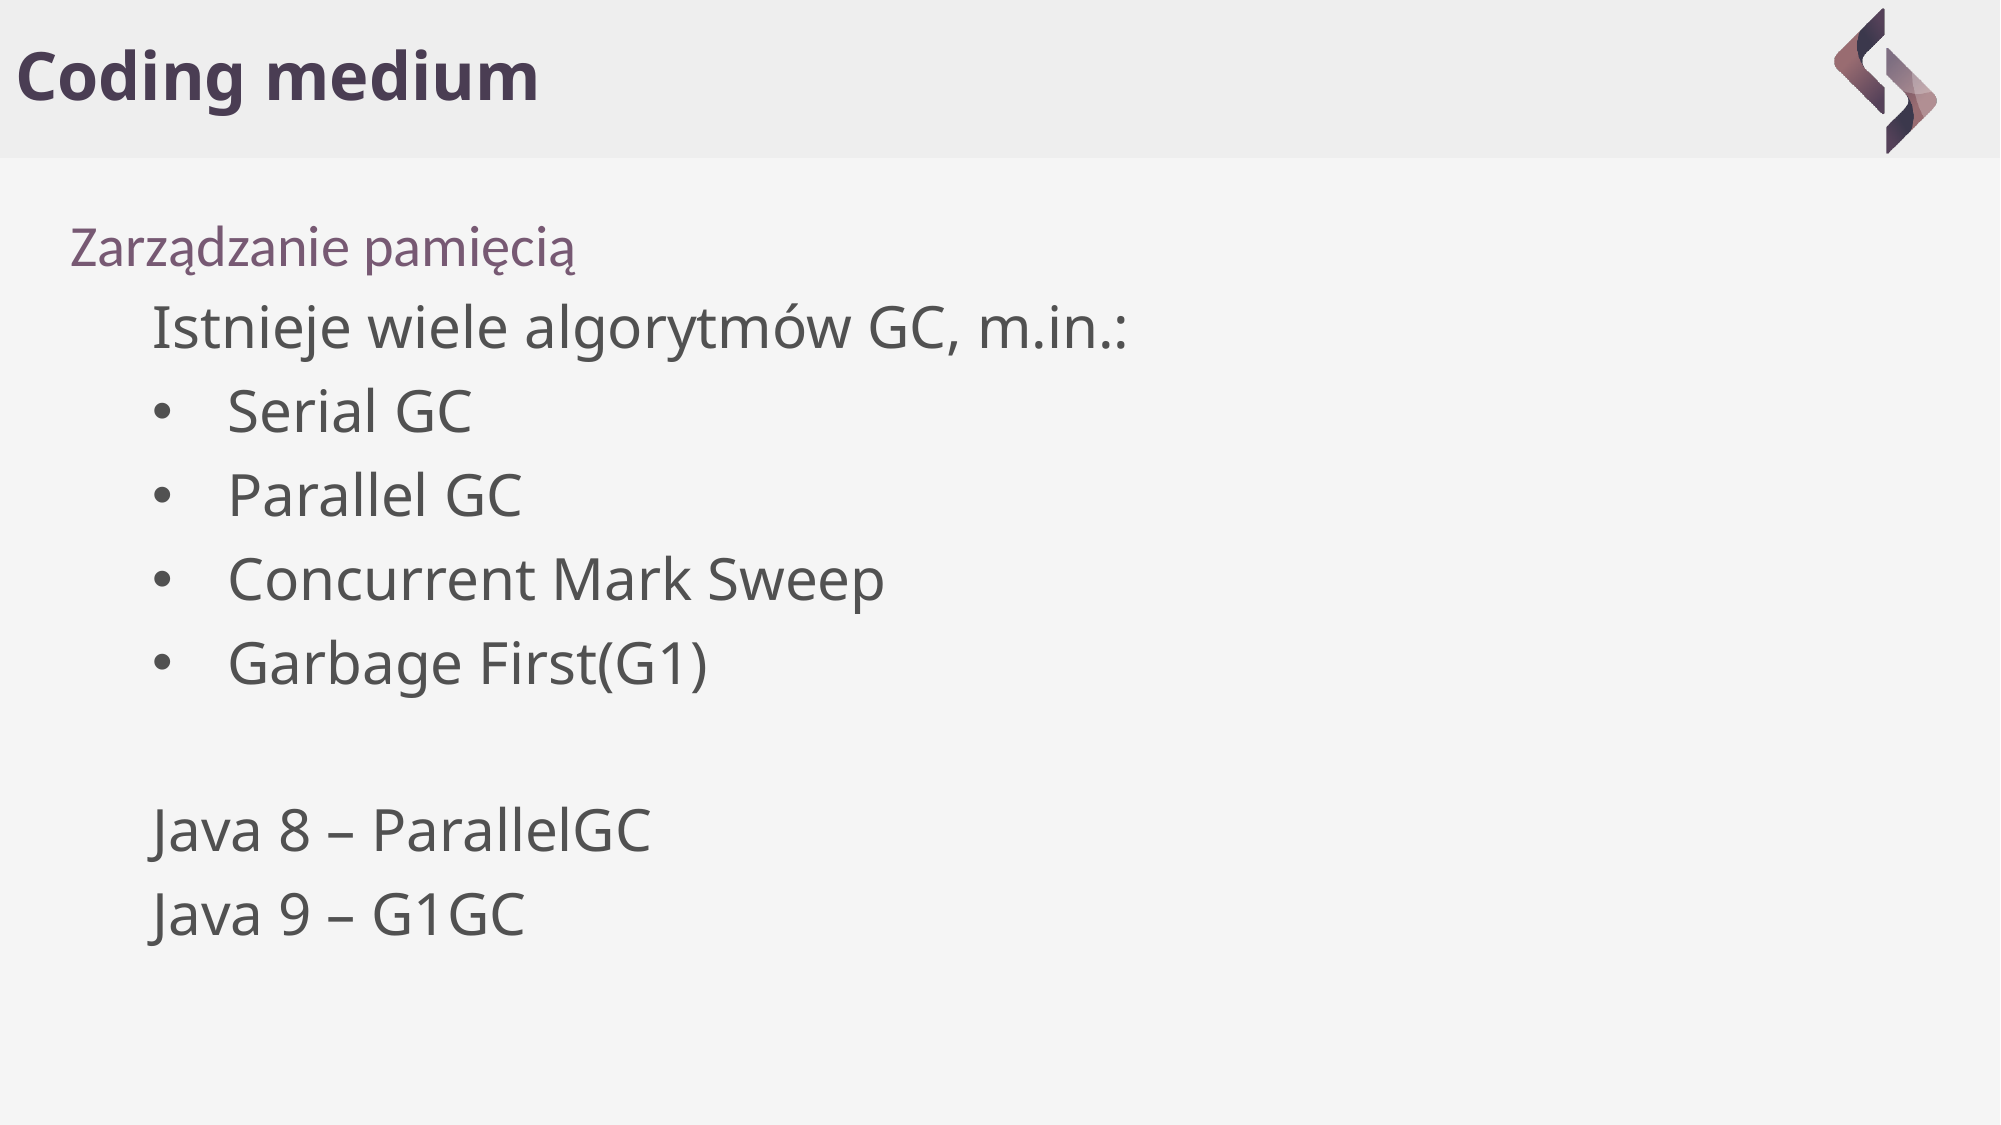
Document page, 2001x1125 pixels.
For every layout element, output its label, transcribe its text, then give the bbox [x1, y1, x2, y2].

list Istnieje wiele algorytmów GC, m.in.: Serial GC Parallel GC Concurrent Mark Sweep Garbage First(G1) Java 8 – ParallelGC Java 9 – G1GC [137, 291, 1863, 1030]
title Coding medium [0, 0, 1788, 158]
picture [1787, 0, 2001, 166]
list Zarządzanie pamięcią [55, 208, 1486, 292]
